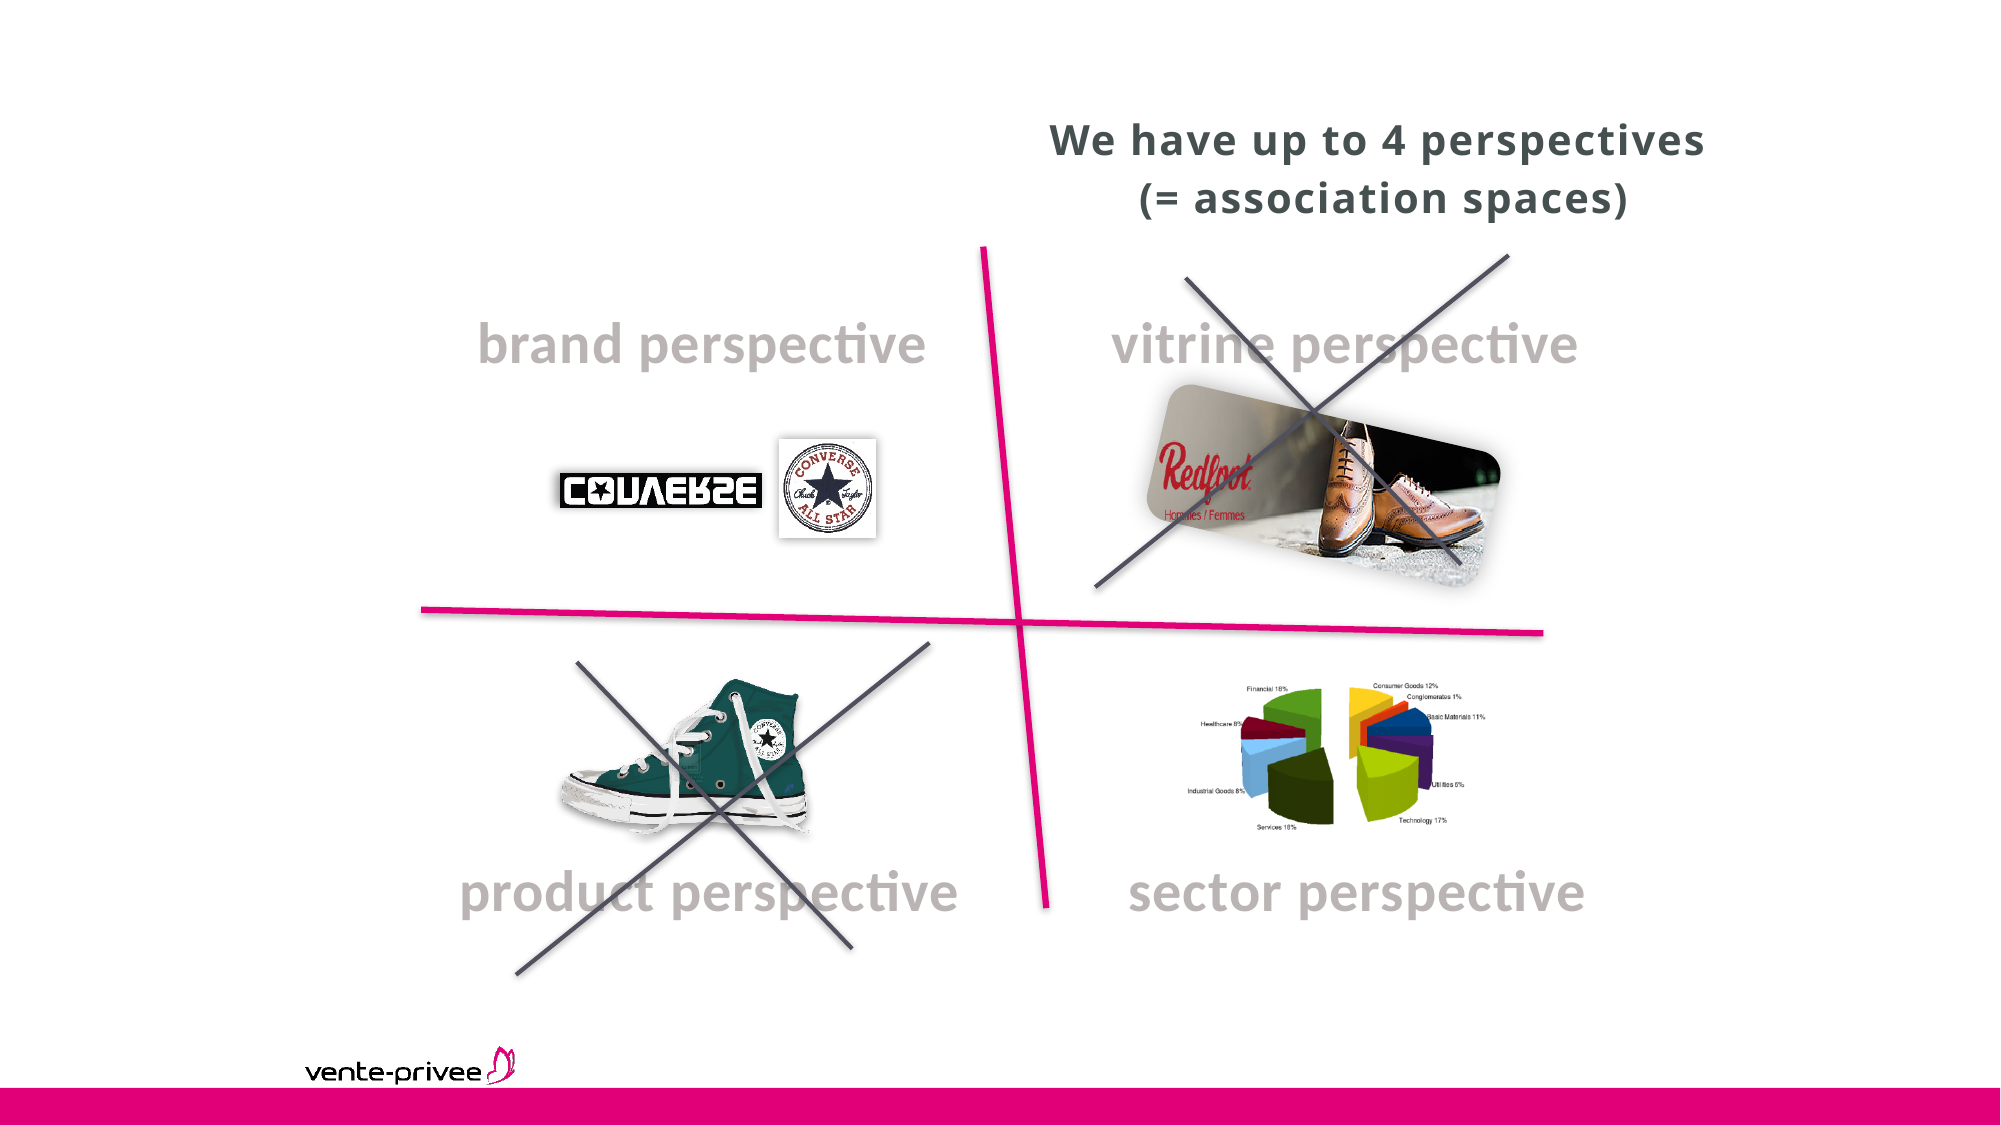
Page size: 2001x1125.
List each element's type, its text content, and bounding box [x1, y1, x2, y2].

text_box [1185, 277, 1462, 565]
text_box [983, 246, 1047, 608]
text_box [576, 661, 853, 949]
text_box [983, 643, 1047, 909]
picture [290, 1031, 528, 1098]
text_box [1094, 254, 1509, 588]
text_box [420, 609, 1544, 634]
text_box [515, 642, 930, 976]
list We have up to 4 perspectives (= association spaces) [1047, 113, 1721, 173]
picture [560, 473, 762, 509]
text_box sector perspective [1113, 846, 1602, 931]
text_box brand perspective [462, 297, 943, 383]
text_box vitrine perspective [1514, 297, 1595, 383]
picture [1182, 656, 1492, 857]
text_box product perspective [444, 846, 510, 931]
picture [779, 439, 876, 538]
text_box product perspective [934, 846, 975, 931]
